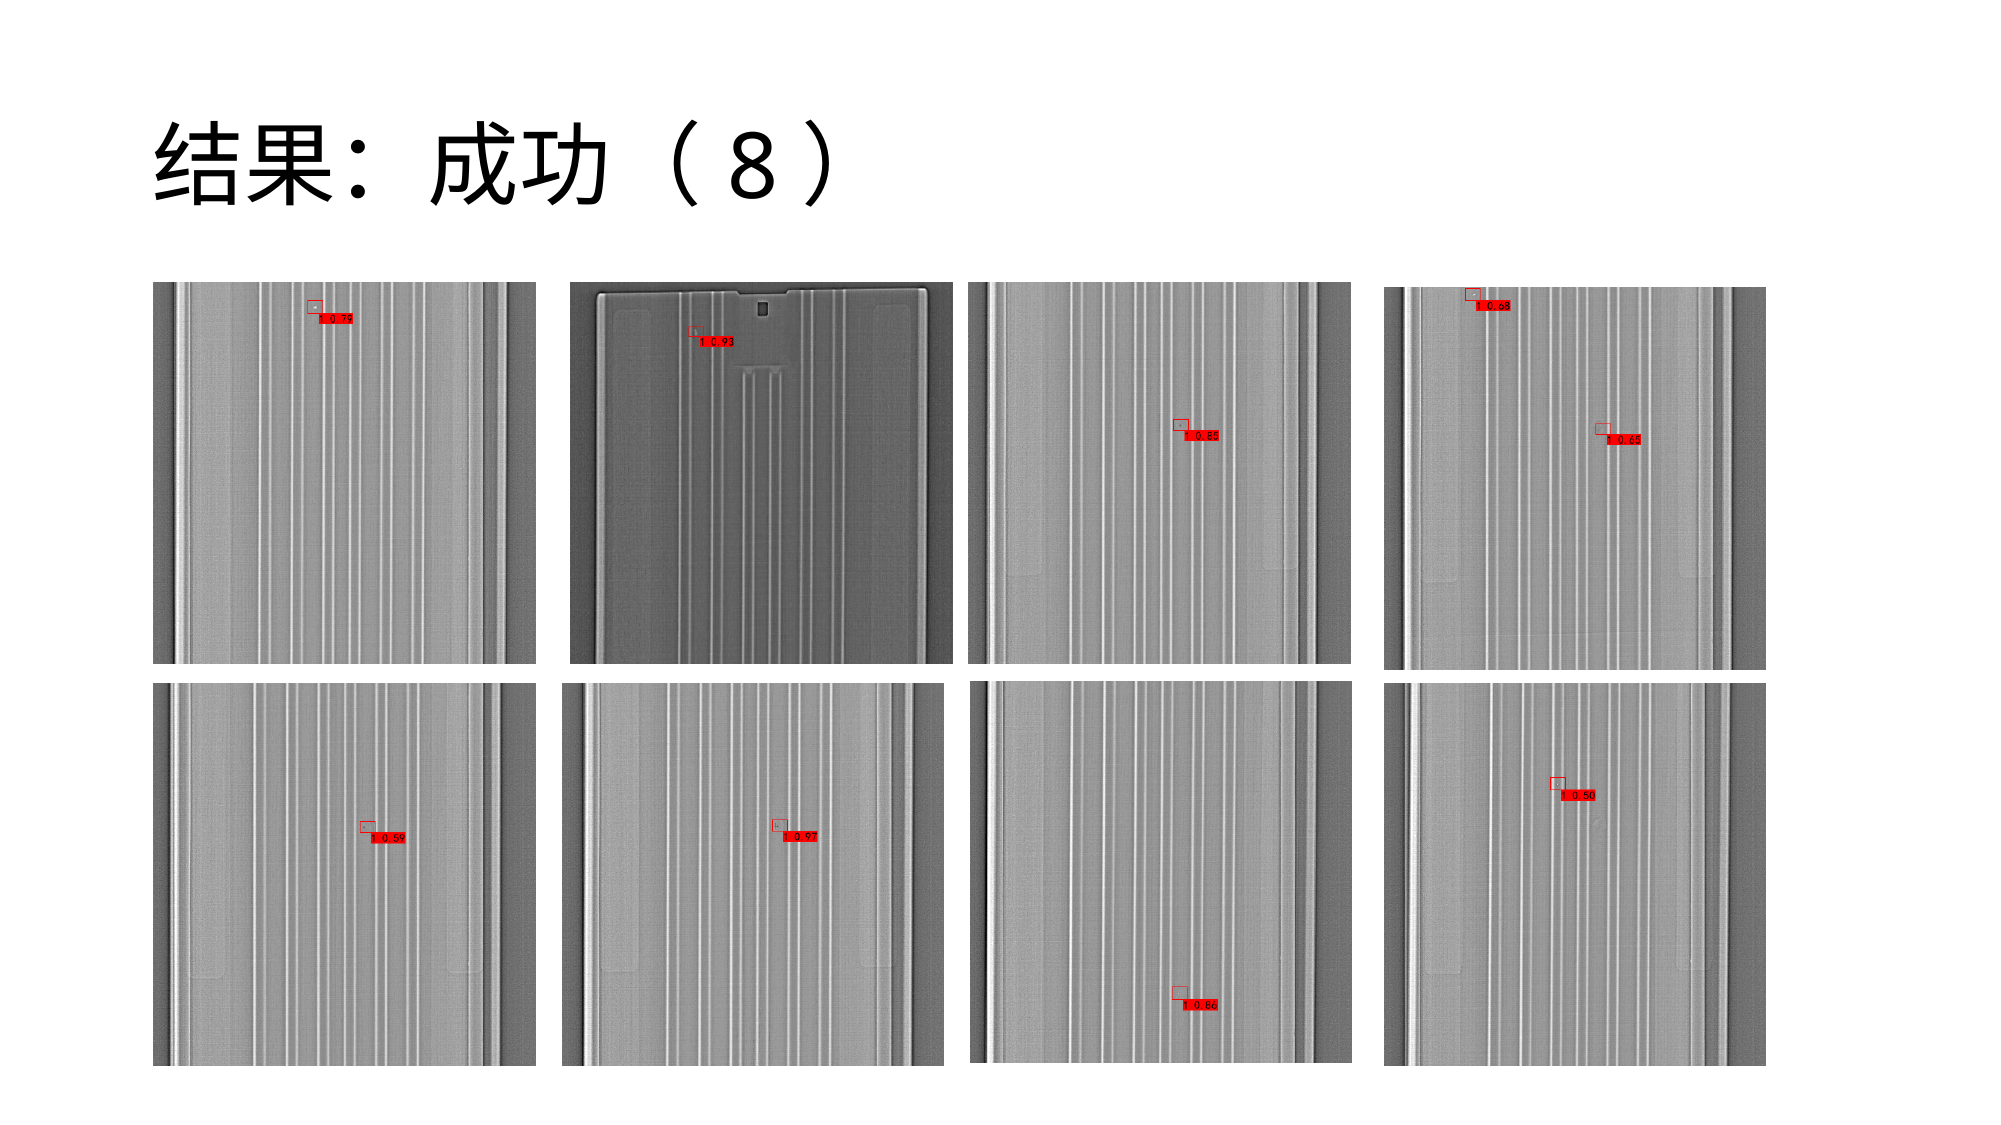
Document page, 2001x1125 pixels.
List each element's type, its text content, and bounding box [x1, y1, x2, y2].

picture [153, 683, 536, 1066]
picture [153, 282, 536, 664]
picture [968, 282, 1351, 664]
picture [561, 683, 944, 1066]
picture [970, 681, 1352, 1063]
title 结果：成功（8） [137, 59, 1863, 278]
picture [1384, 287, 1766, 670]
picture [1384, 683, 1766, 1066]
picture [570, 282, 953, 664]
